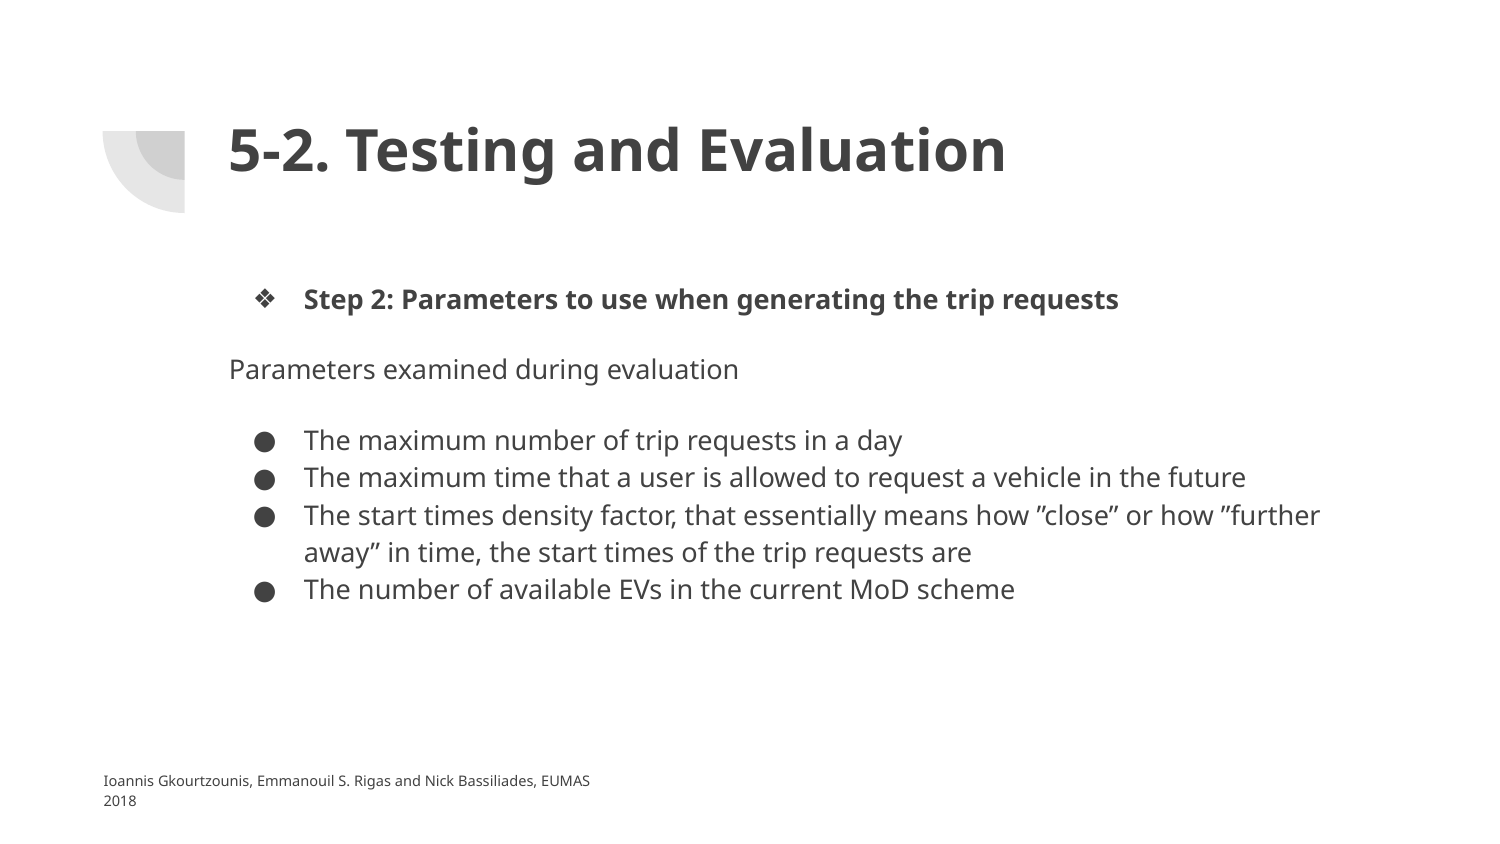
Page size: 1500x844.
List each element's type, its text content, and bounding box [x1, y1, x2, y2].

list Step 2: Parameters to use when generating the trip requests Parameters examined during evaluation The maximum number of trip requests in a day The maximum time that a user is allowed to request a vehicle in the future The start times density factor, that essentially means how ”close” or how ”further away” in time, the start times of the trip requests are The number of available EVs in the current MoD scheme [213, 262, 1368, 744]
list Ioannis Gkourtzounis, Emmanouil S. Rigas and Nick Bassiliades, EUMAS 2018 [88, 754, 634, 794]
title 5-2. Testing and Evaluation [213, 98, 1368, 262]
